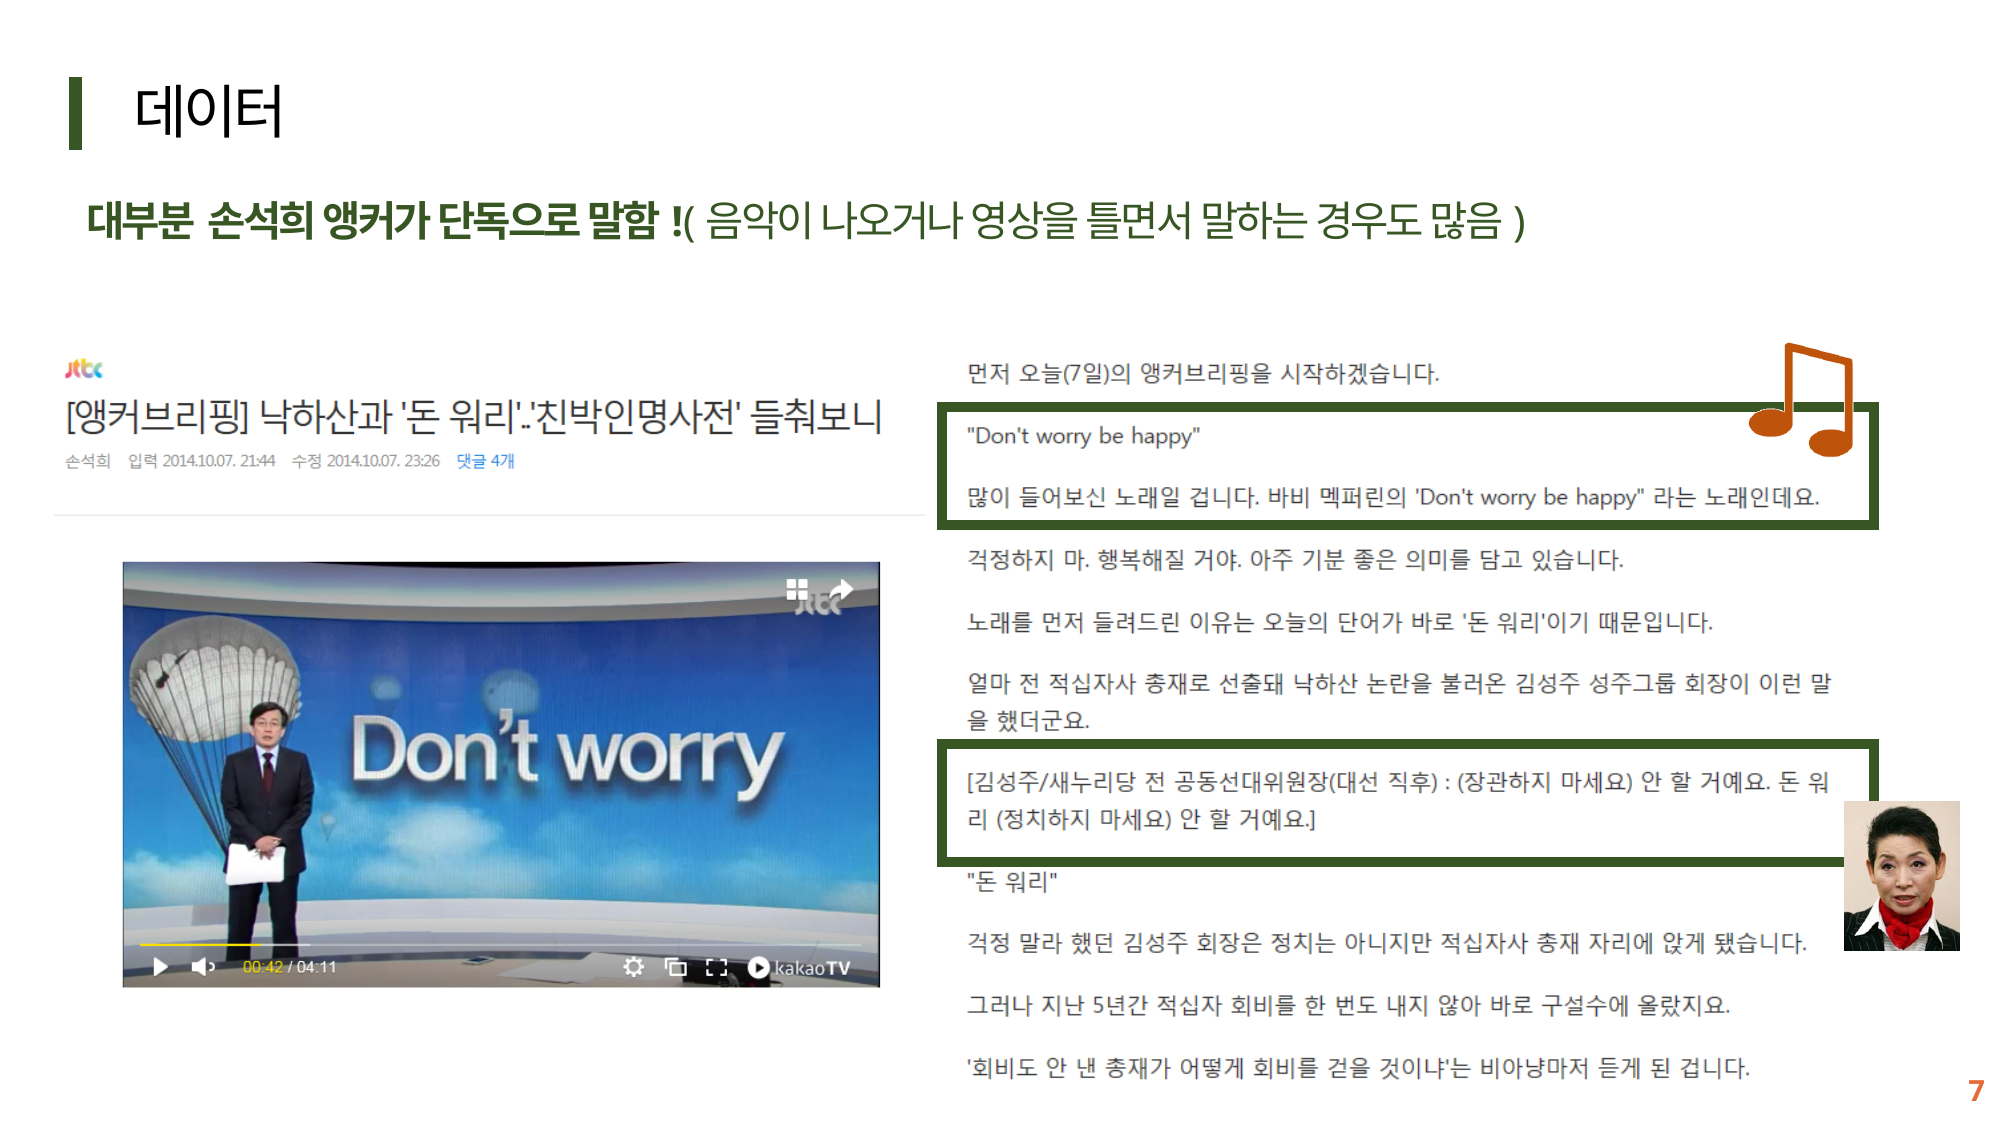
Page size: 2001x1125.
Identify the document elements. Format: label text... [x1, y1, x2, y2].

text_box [40, 337, 1960, 1106]
text_box 대부분 손석희 앵커가 단독으로 말함!(음악이 나오거나 영상을 틀면서 말하는 경우도 많음) [71, 187, 1811, 253]
text_box 데이터 [118, 68, 632, 153]
slide_number 7 [1550, 1062, 2000, 1123]
